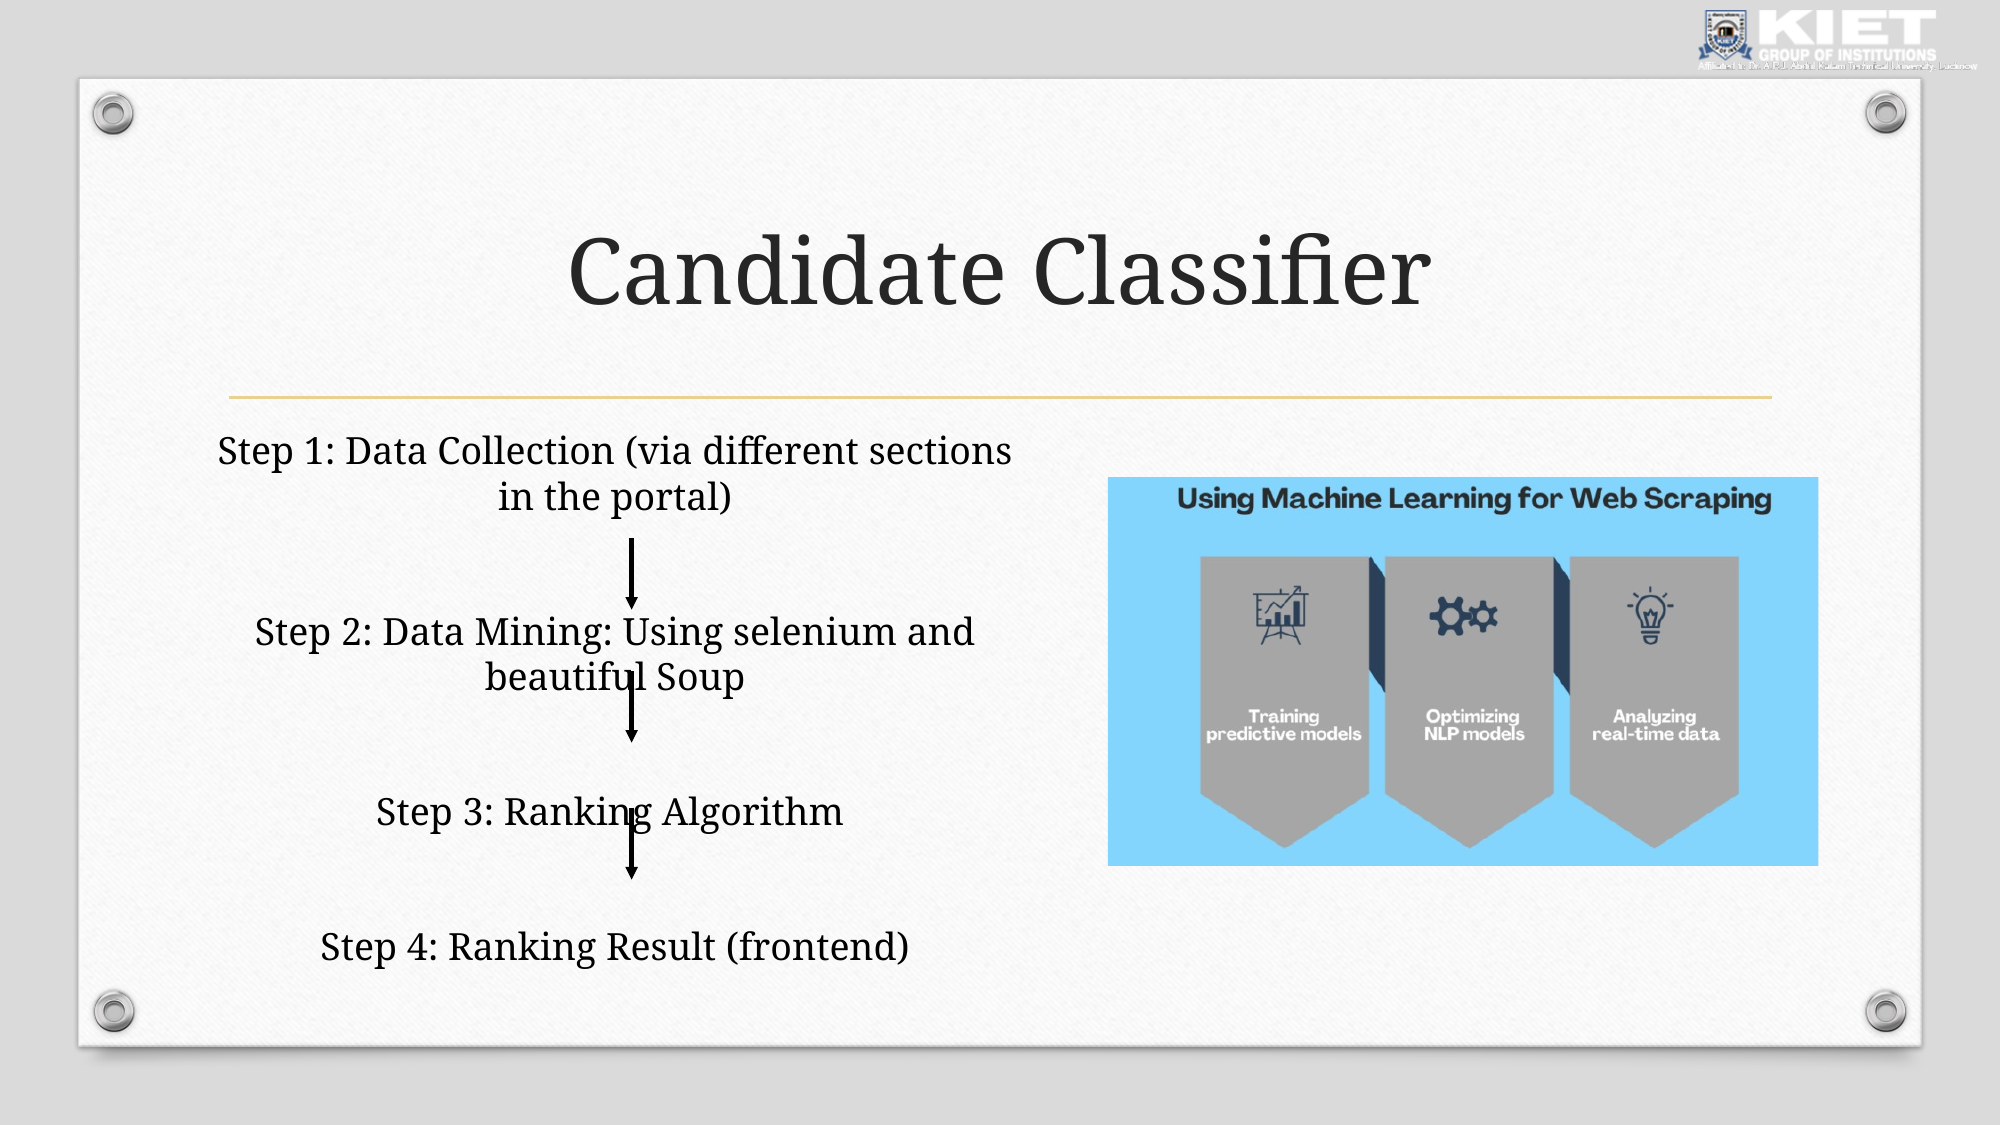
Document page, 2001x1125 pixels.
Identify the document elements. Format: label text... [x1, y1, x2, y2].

picture [0, 0, 2000, 1125]
text_box Step 1: Data Collection (via different sections in the portal) Step 2: Data Mining: Using selenium and beautiful Soup Step 3: Ranking Algorithm Step 4: Ranking Result (frontend) [181, 420, 1050, 1065]
title Candidate Classifier [212, 161, 1788, 375]
